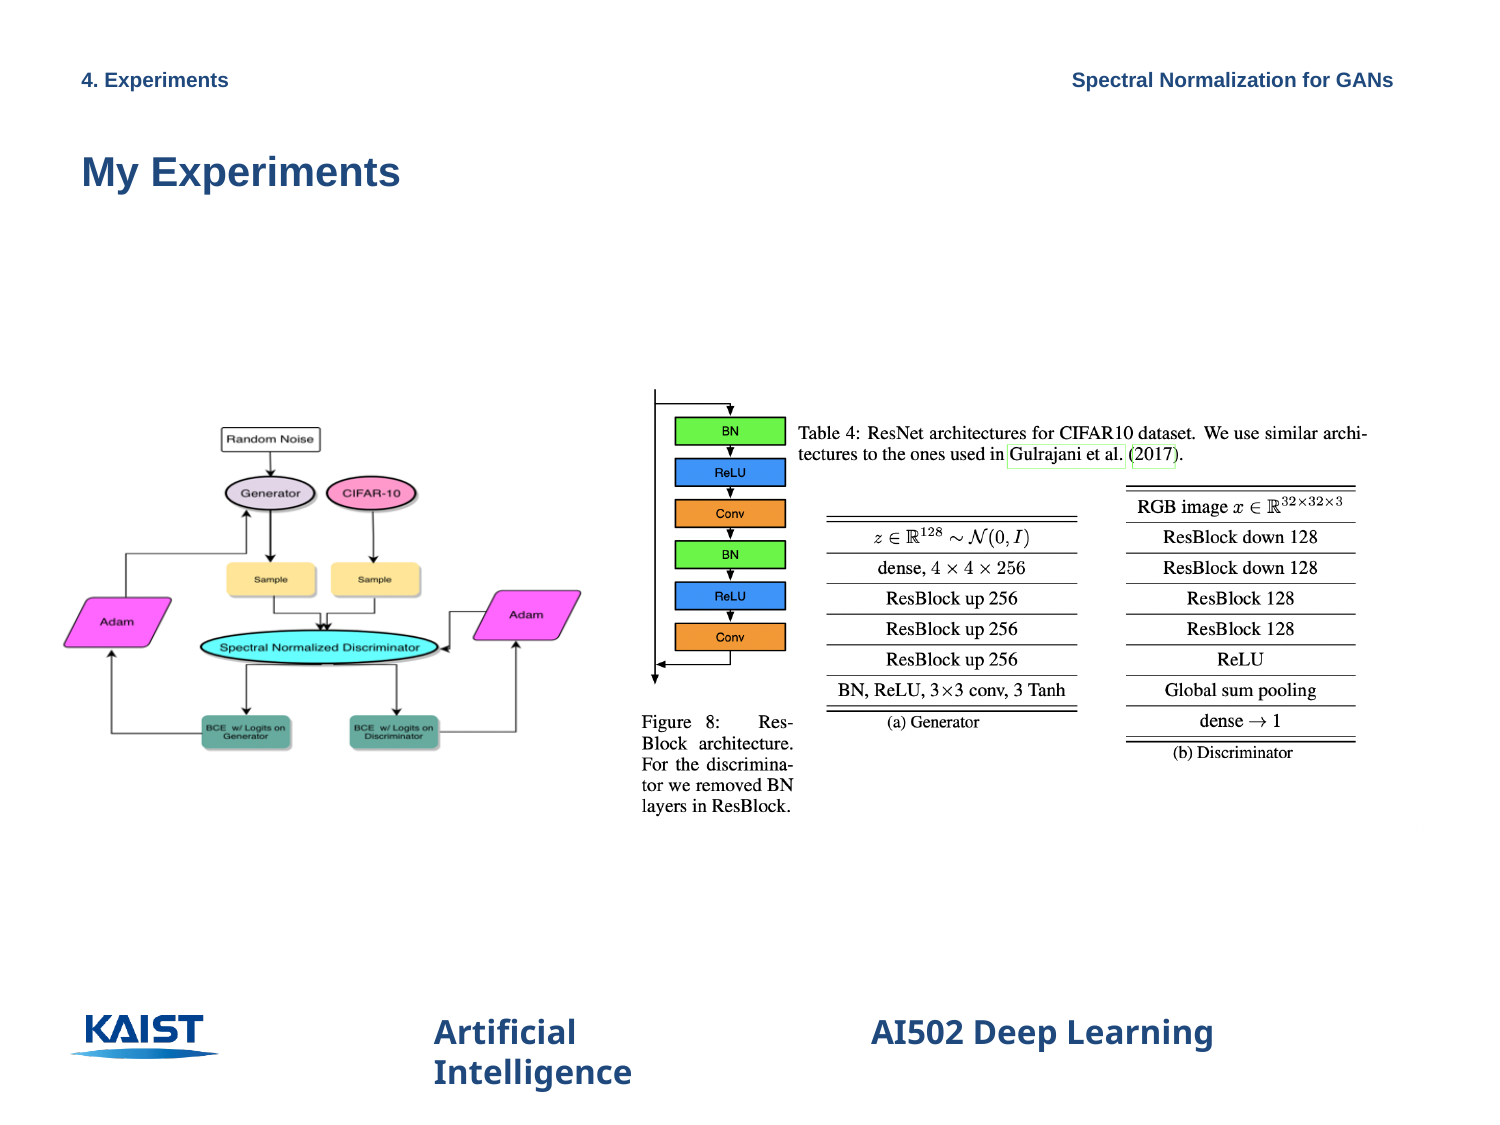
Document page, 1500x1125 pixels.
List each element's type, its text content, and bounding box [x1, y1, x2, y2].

text_box Artificial Intelligence [419, 1003, 791, 1099]
picture [68, 1015, 219, 1059]
text_box 4. Experiments [66, 58, 469, 99]
text_box AI502 Deep Learning [856, 1003, 1365, 1059]
text_box My Experiments [66, 137, 680, 202]
picture [50, 367, 1424, 839]
text_box Spectral Normalization for GANs [1057, 58, 1459, 99]
